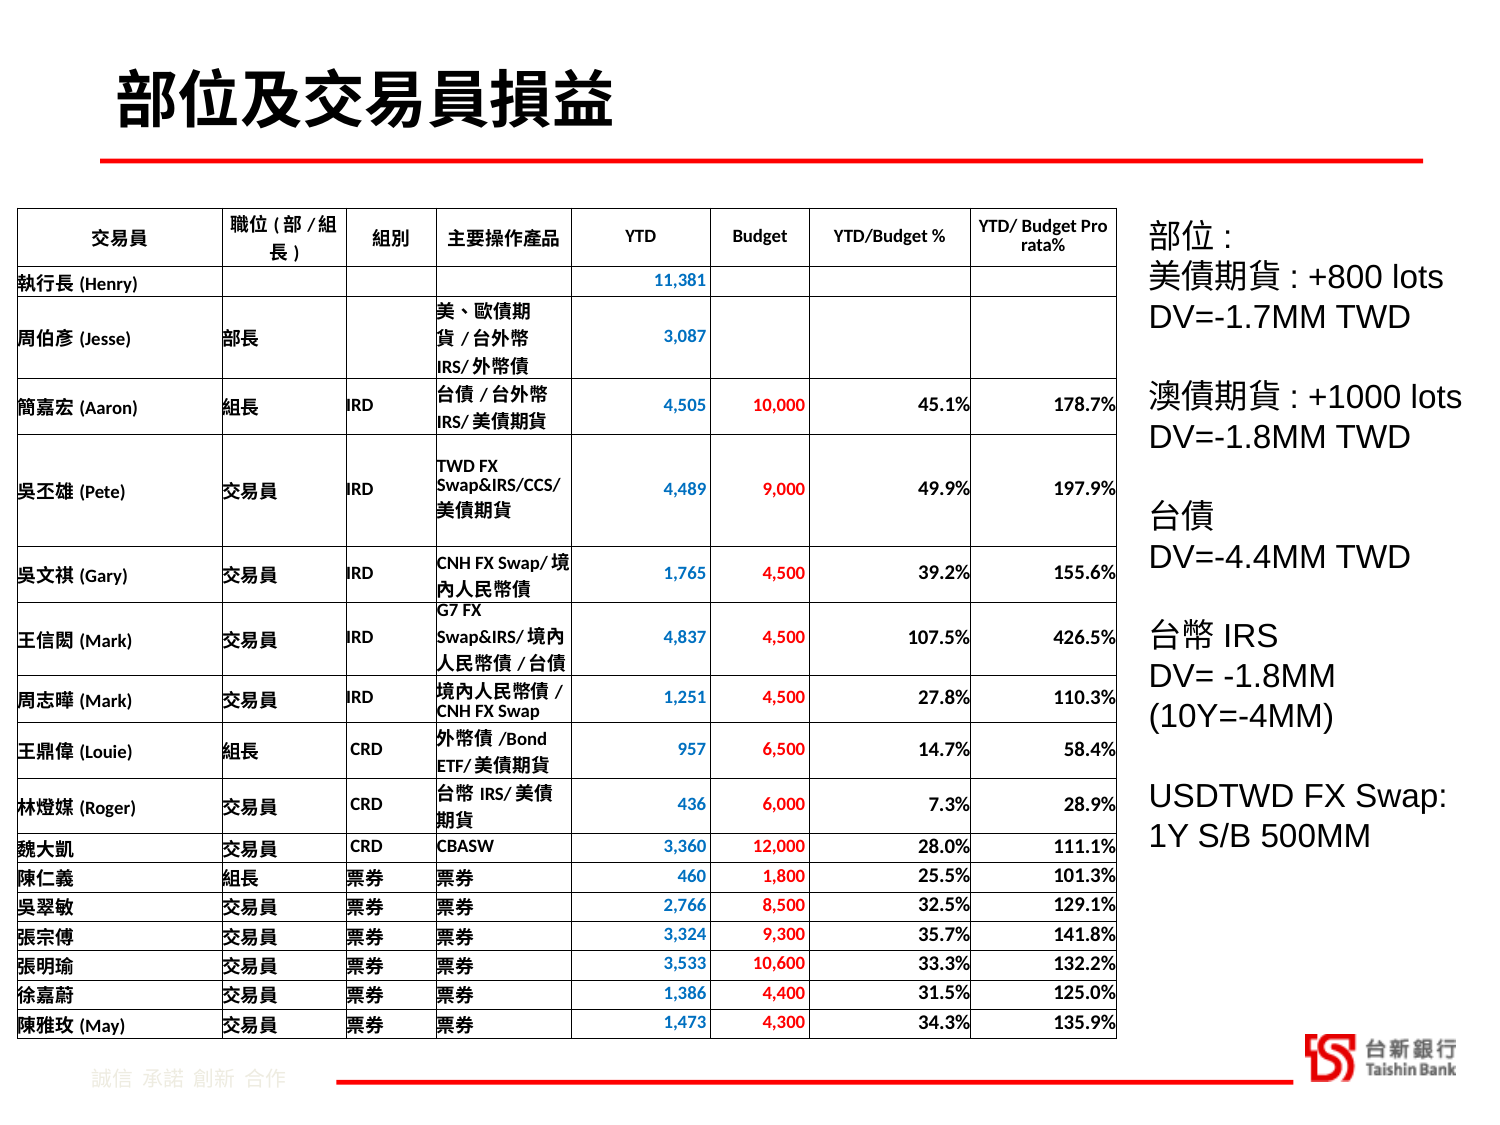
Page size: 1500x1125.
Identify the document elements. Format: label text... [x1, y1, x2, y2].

table_cell 9,000 [711, 435, 809, 546]
table_cell 王鼎偉(Louie) [18, 723, 222, 778]
table_cell 境內人民幣債/ CNH FX Swap [437, 676, 571, 722]
table_cell IRD [347, 379, 436, 434]
text_box 部位: 美債期貨: +800 lots DV=-1.7MM TWD 澳債期貨: +1000 lots DV=-1.8MM TWD 台債 DV=-4.4MM TWD 台幣IRS DV= -1.8MM (10Y=-4MM) USDTWD FX Swap: 1Y S/B 500MM [1133, 208, 1500, 982]
table_cell 28.9% [971, 779, 1116, 833]
table_cell 141.8% [971, 922, 1116, 950]
table_cell CRD [347, 723, 436, 778]
table_cell 197.9% [971, 435, 1116, 546]
table_cell 436 [572, 779, 710, 833]
table_cell 4,400 [711, 981, 809, 1009]
table_cell 簡嘉宏(Aaron) [18, 379, 222, 434]
table_cell 吳文祺(Gary) [18, 547, 222, 602]
table_cell 155.6% [971, 547, 1116, 602]
table_cell 陳仁義 [18, 863, 222, 892]
table_cell 外幣債/Bond ETF/美債期貨 [437, 723, 571, 778]
table_cell 129.1% [971, 893, 1116, 921]
table_cell 27.8% [810, 676, 970, 722]
table_header 組別 [347, 209, 436, 266]
table_cell 交易員 [223, 922, 346, 950]
table_cell IRD [347, 676, 436, 722]
table_cell 票券 [347, 951, 436, 980]
table_cell 1,386 [572, 981, 710, 1009]
table_cell 3,533 [572, 951, 710, 980]
table_cell 101.3% [971, 863, 1116, 892]
table_cell 組長 [223, 863, 346, 892]
table_cell 4,505 [572, 379, 710, 434]
table_cell 426.5% [971, 603, 1116, 675]
table_cell 3,324 [572, 922, 710, 950]
table_cell 組長 [223, 379, 346, 434]
table_cell 3,087 [572, 297, 710, 378]
table_cell 吳丕雄(Pete) [18, 435, 222, 546]
table_cell 4,837 [572, 603, 710, 675]
table_cell 6,000 [711, 779, 809, 833]
table_cell 周志曄(Mark) [18, 676, 222, 722]
table_cell [711, 267, 809, 296]
table_cell 陳雅玫(May) [18, 1010, 222, 1038]
table_cell 周伯彥(Jesse) [18, 297, 222, 378]
table_cell [347, 267, 436, 296]
table_cell [223, 267, 346, 296]
table_cell 張宗傅 [18, 922, 222, 950]
table_header YTD/Budget % [810, 209, 970, 266]
table_cell 178.7% [971, 379, 1116, 434]
table_cell 28.0% [810, 834, 970, 862]
table_cell 1,800 [711, 863, 809, 892]
table_cell [810, 267, 970, 296]
table_cell 4,500 [711, 676, 809, 722]
table_cell 12,000 [711, 834, 809, 862]
table_cell 14.7% [810, 723, 970, 778]
table_cell 票券 [437, 893, 571, 921]
table_cell [971, 267, 1116, 296]
table_header 主要操作產品 [437, 209, 571, 266]
table_cell 1,251 [572, 676, 710, 722]
table_cell 4,489 [572, 435, 710, 546]
table_cell 票券 [437, 951, 571, 980]
table_cell 34.3% [810, 1010, 970, 1038]
table_cell 交易員 [223, 834, 346, 862]
table_cell 交易員 [223, 603, 346, 675]
table_cell 11,381 [572, 267, 710, 296]
table_cell 票券 [437, 1010, 571, 1038]
table_cell 1,473 [572, 1010, 710, 1038]
table_cell 35.7% [810, 922, 970, 950]
table_header YTD [572, 209, 710, 266]
table_header YTD/ Budget Pro rata% [971, 209, 1116, 266]
table_cell 9,300 [711, 922, 809, 950]
table_cell IRD [347, 435, 436, 546]
table_cell 部長 [223, 297, 346, 378]
table_cell 執行長(Henry) [18, 267, 222, 296]
table_cell 132.2% [971, 951, 1116, 980]
table_cell 王信閎(Mark) [18, 603, 222, 675]
table_cell 組長 [223, 723, 346, 778]
table_cell 25.5% [810, 863, 970, 892]
table_cell 交易員 [223, 893, 346, 921]
table_cell 460 [572, 863, 710, 892]
table_cell IRD [347, 603, 436, 675]
table_cell 票券 [347, 1010, 436, 1038]
table_cell 交易員 [223, 779, 346, 833]
table_header Budget [711, 209, 809, 266]
table_cell 魏大凱 [18, 834, 222, 862]
table_cell 交易員 [223, 547, 346, 602]
table_cell 票券 [437, 922, 571, 950]
table_cell 票券 [437, 981, 571, 1009]
table_cell 4,300 [711, 1010, 809, 1038]
table_cell 7.3% [810, 779, 970, 833]
table_cell 1,765 [572, 547, 710, 602]
title 部位及交易員損益 [100, 45, 1199, 149]
table_cell 交易員 [223, 981, 346, 1009]
table_cell 交易員 [223, 1010, 346, 1038]
table_cell 111.1% [971, 834, 1116, 862]
table_cell 票券 [437, 863, 571, 892]
table_header 交易員 [18, 209, 222, 266]
table_cell [971, 297, 1116, 378]
table_cell CRD [347, 779, 436, 833]
table_cell IRD [347, 547, 436, 602]
table_cell TWD FX Swap&IRS/CCS/美債期貨 [437, 435, 571, 546]
table_cell 票券 [347, 863, 436, 892]
table_cell 徐嘉蔚 [18, 981, 222, 1009]
table_cell 交易員 [223, 676, 346, 722]
table_cell 33.3% [810, 951, 970, 980]
table_cell 交易員 [223, 435, 346, 546]
table_cell 110.3% [971, 676, 1116, 722]
table_cell 2,766 [572, 893, 710, 921]
table_cell 林燈媒(Roger) [18, 779, 222, 833]
table_cell 4,500 [711, 547, 809, 602]
table_cell 125.0% [971, 981, 1116, 1009]
table_cell 135.9% [971, 1010, 1116, 1038]
table_cell 107.5% [810, 603, 970, 675]
table_header 職位(部/組長) [223, 209, 346, 266]
table_cell 交易員 [223, 951, 346, 980]
table_cell [347, 297, 436, 378]
table_cell 58.4% [971, 723, 1116, 778]
table_cell 45.1% [810, 379, 970, 434]
table_cell 957 [572, 723, 710, 778]
table_cell 台債/台外幣IRS/美債期貨 [437, 379, 571, 434]
table_cell 6,500 [711, 723, 809, 778]
table_cell 8,500 [711, 893, 809, 921]
table_cell 台幣IRS/美債期貨 [437, 779, 571, 833]
table_cell 10,600 [711, 951, 809, 980]
table_cell 張明瑜 [18, 951, 222, 980]
table_cell [810, 297, 970, 378]
table_cell 39.2% [810, 547, 970, 602]
table_cell 3,360 [572, 834, 710, 862]
table_cell [711, 297, 809, 378]
table_cell CNH FX Swap/境內人民幣債 [437, 547, 571, 602]
table_cell CBASW [437, 834, 571, 862]
table_cell 票券 [347, 893, 436, 921]
picture [1305, 1034, 1456, 1082]
table_cell 美、歐債期貨/台外幣IRS/外幣債 [437, 297, 571, 378]
table_cell 10,000 [711, 379, 809, 434]
table_cell [437, 267, 571, 296]
table_cell G7 FX Swap&IRS/境內人民幣債/台債 [437, 603, 571, 675]
table_cell 吳翠敏 [18, 893, 222, 921]
table_cell 32.5% [810, 893, 970, 921]
table_cell 票券 [347, 922, 436, 950]
table_cell CRD [347, 834, 436, 862]
table_cell 31.5% [810, 981, 970, 1009]
table_cell 49.9% [810, 435, 970, 546]
table_cell 4,500 [711, 603, 809, 675]
table_cell 票券 [347, 981, 436, 1009]
